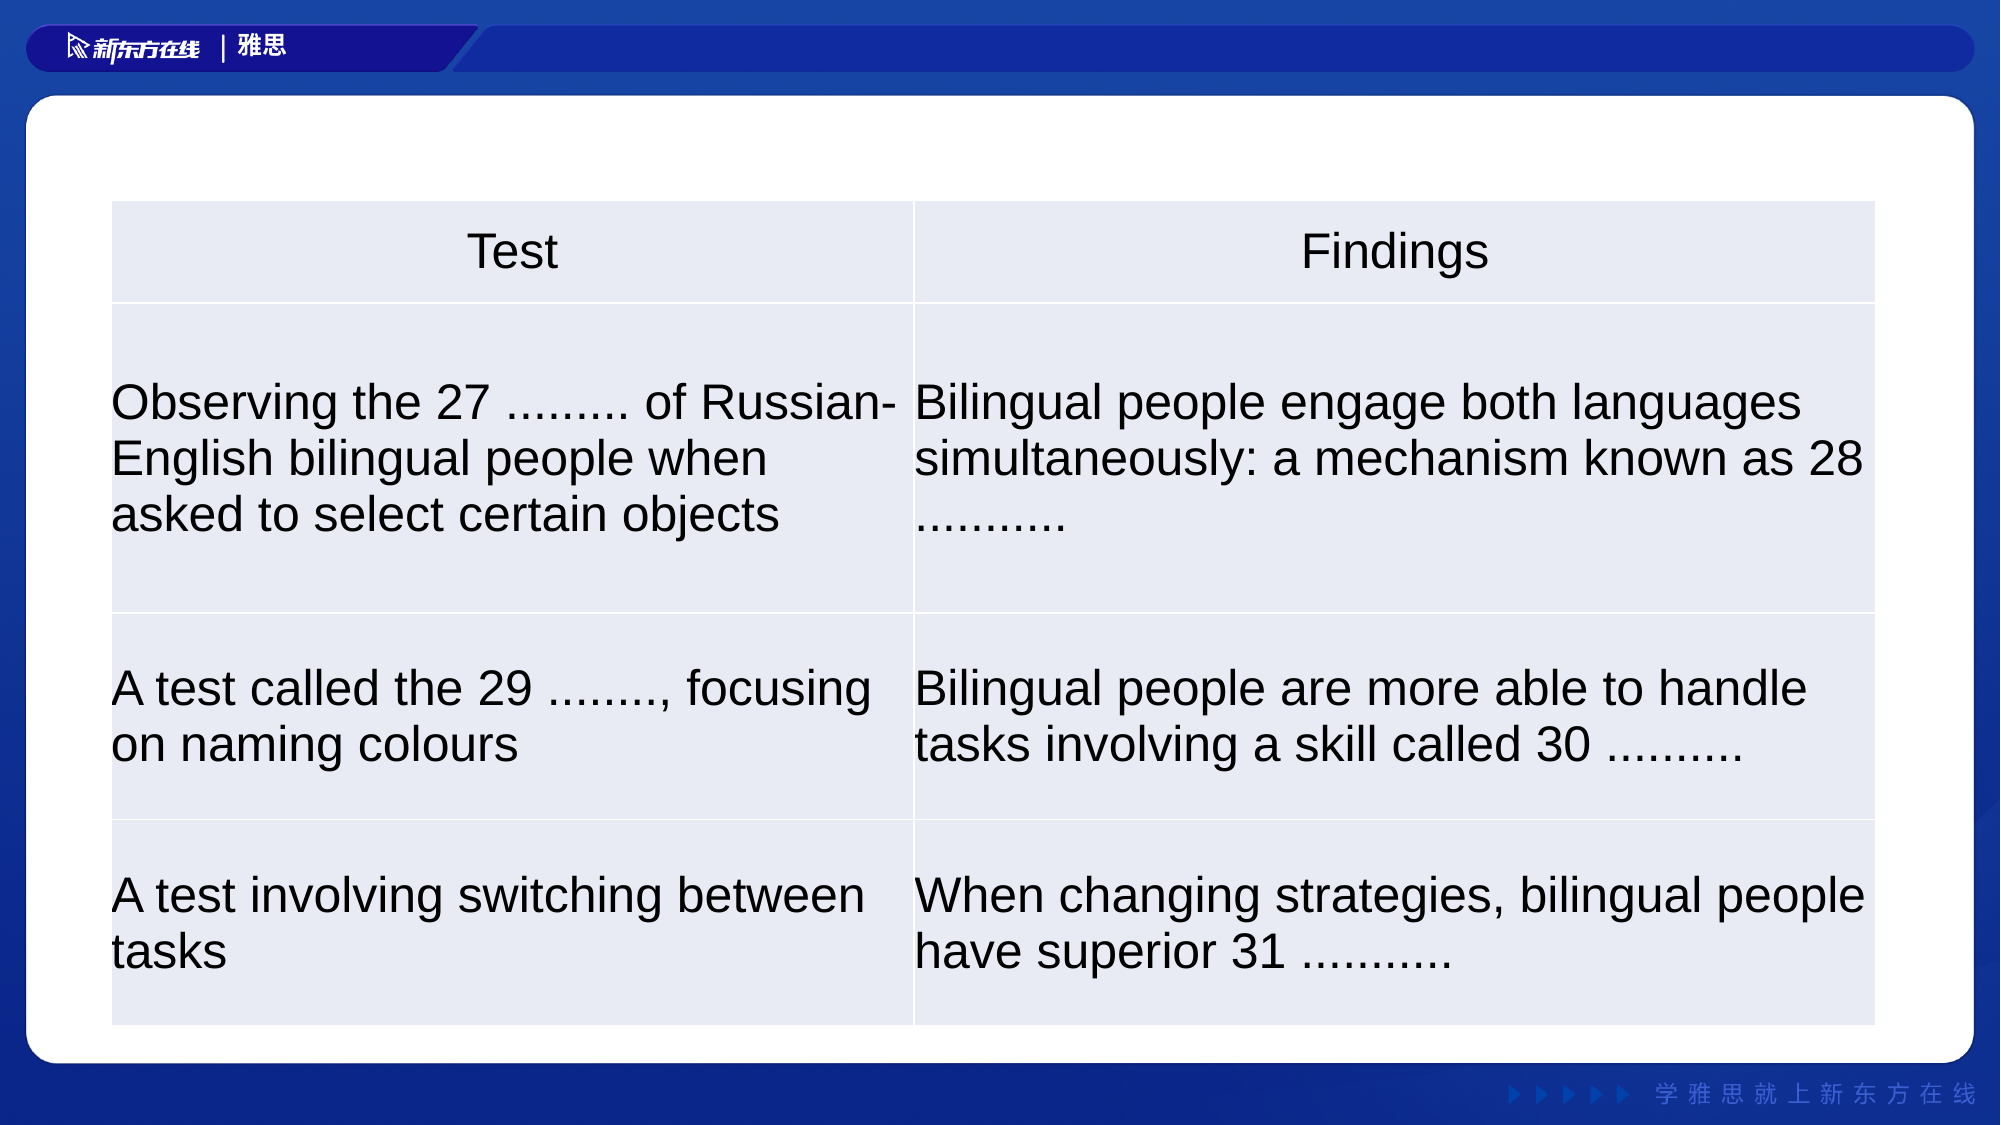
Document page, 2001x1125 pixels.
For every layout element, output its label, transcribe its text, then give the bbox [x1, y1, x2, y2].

table_cell When changing strategies, bilingual people have superior 31 ........... [915, 820, 1875, 1025]
table_header Findings [915, 201, 1875, 302]
table_header Test [112, 201, 913, 302]
picture [0, 0, 2000, 1125]
table_cell Bilingual people are more able to handle tasks involving a skill called 30 .......... [915, 614, 1875, 819]
table_cell A test involving switching between tasks [112, 820, 913, 1025]
table_cell Observing the 27 ......... of Russian- English bilingual people when asked to select certain objects [112, 304, 913, 612]
table_cell Bilingual people engage both languages simultaneously: a mechanism known as 28 ........... [915, 304, 1875, 612]
table_cell A test called the 29 ........, focusing on naming colours [112, 614, 913, 819]
